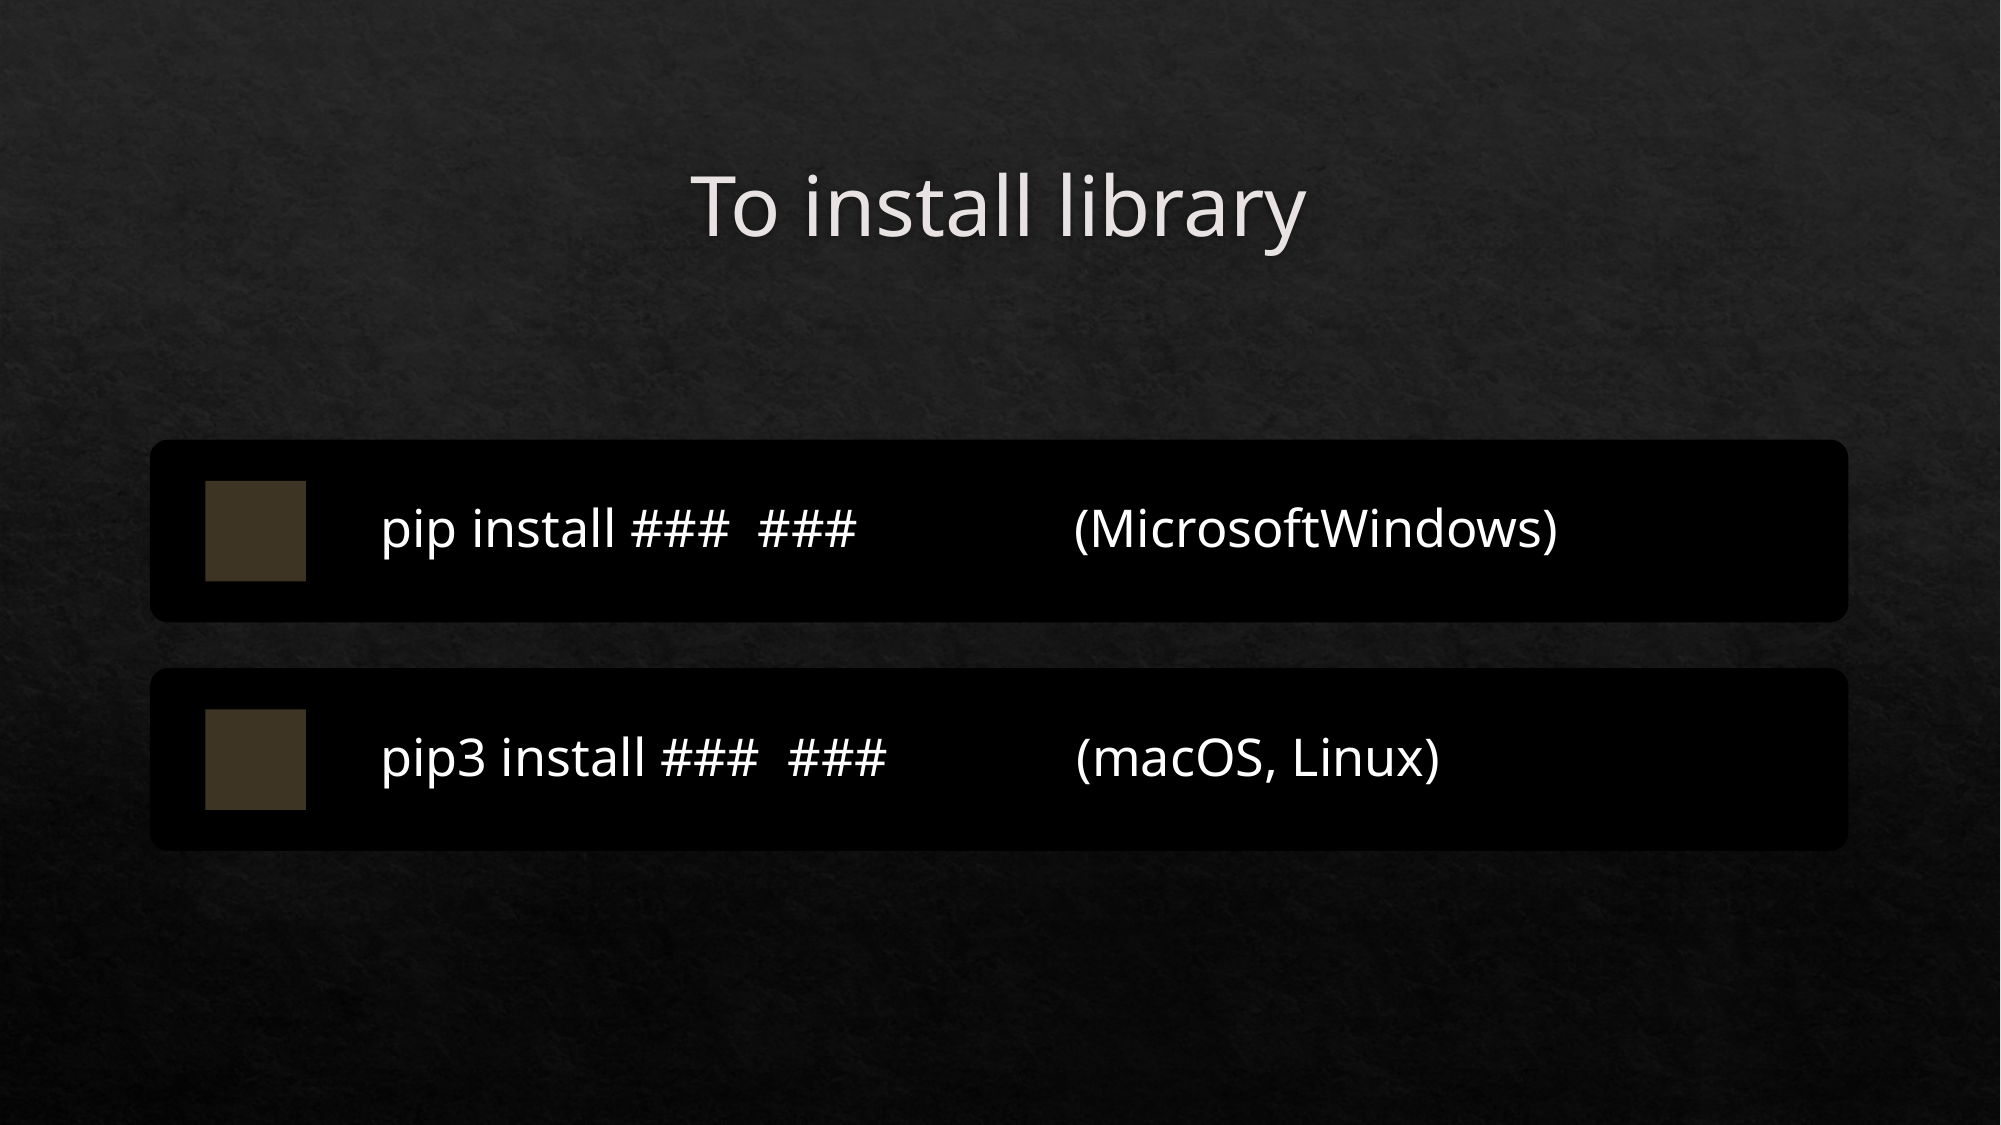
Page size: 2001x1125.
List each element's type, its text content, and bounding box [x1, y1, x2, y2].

title To install library [149, 99, 1849, 307]
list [149, 340, 1849, 951]
